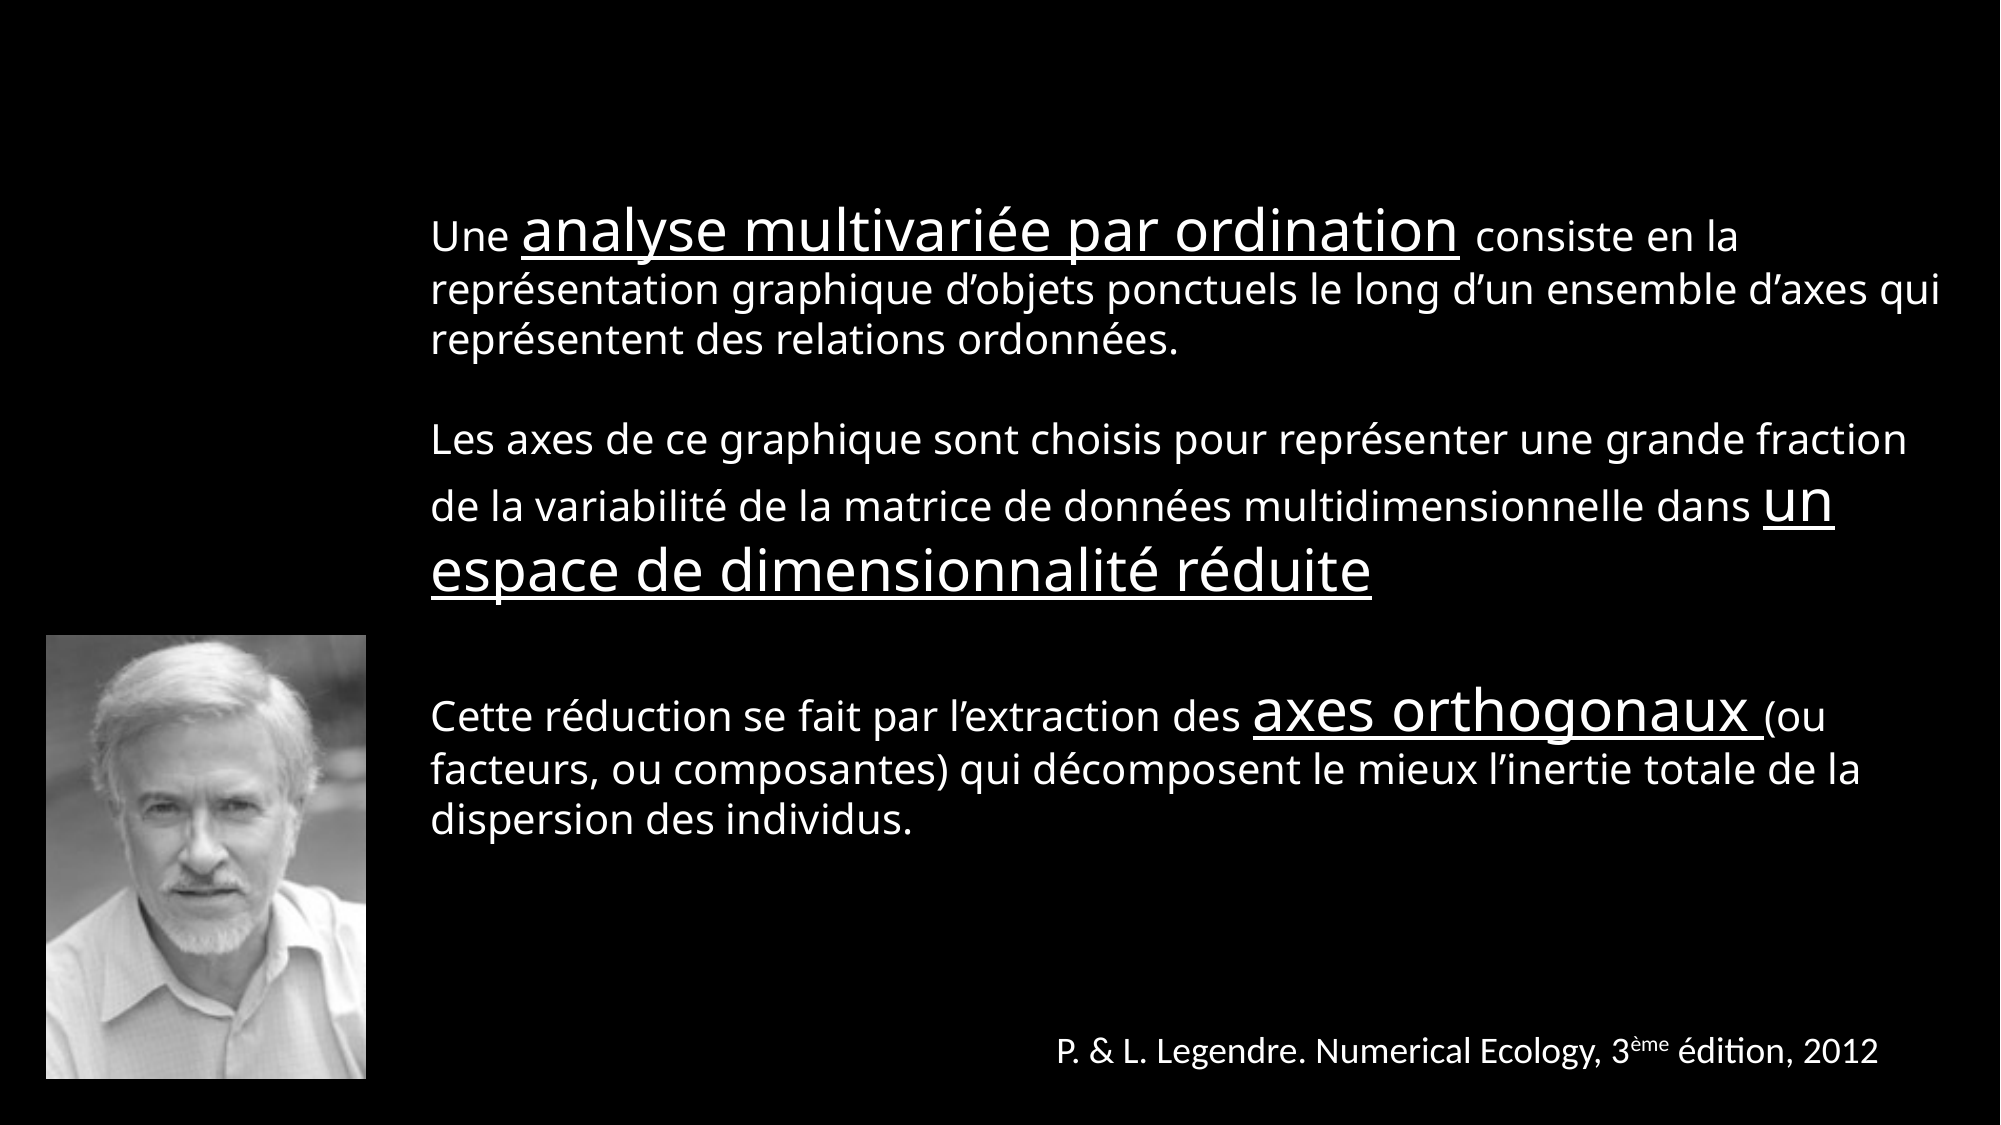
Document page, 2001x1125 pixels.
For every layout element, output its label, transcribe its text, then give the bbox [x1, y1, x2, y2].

picture [46, 635, 366, 1079]
text_box P. & L. Legendre. Numerical Ecology, 3ème édition, 2012 [1041, 1018, 1952, 1078]
text_box Une analyse multivariée par ordination consiste en la représentation graphique d’objets ponctuels le long d’un ensemble d’axes qui représentent des relations ordonnées. Les axes de ce graphique sont choisis pour représenter une grande fraction de la variabilité de la matrice de données multidimensionnelle dans un espace de dimensionnalité réduite Cette réduction se fait par l’extraction des axes orthogonaux (ou facteurs, ou composantes) qui décomposent le mieux l’inertie totale de la dispersion des individus. [415, 185, 1982, 851]
